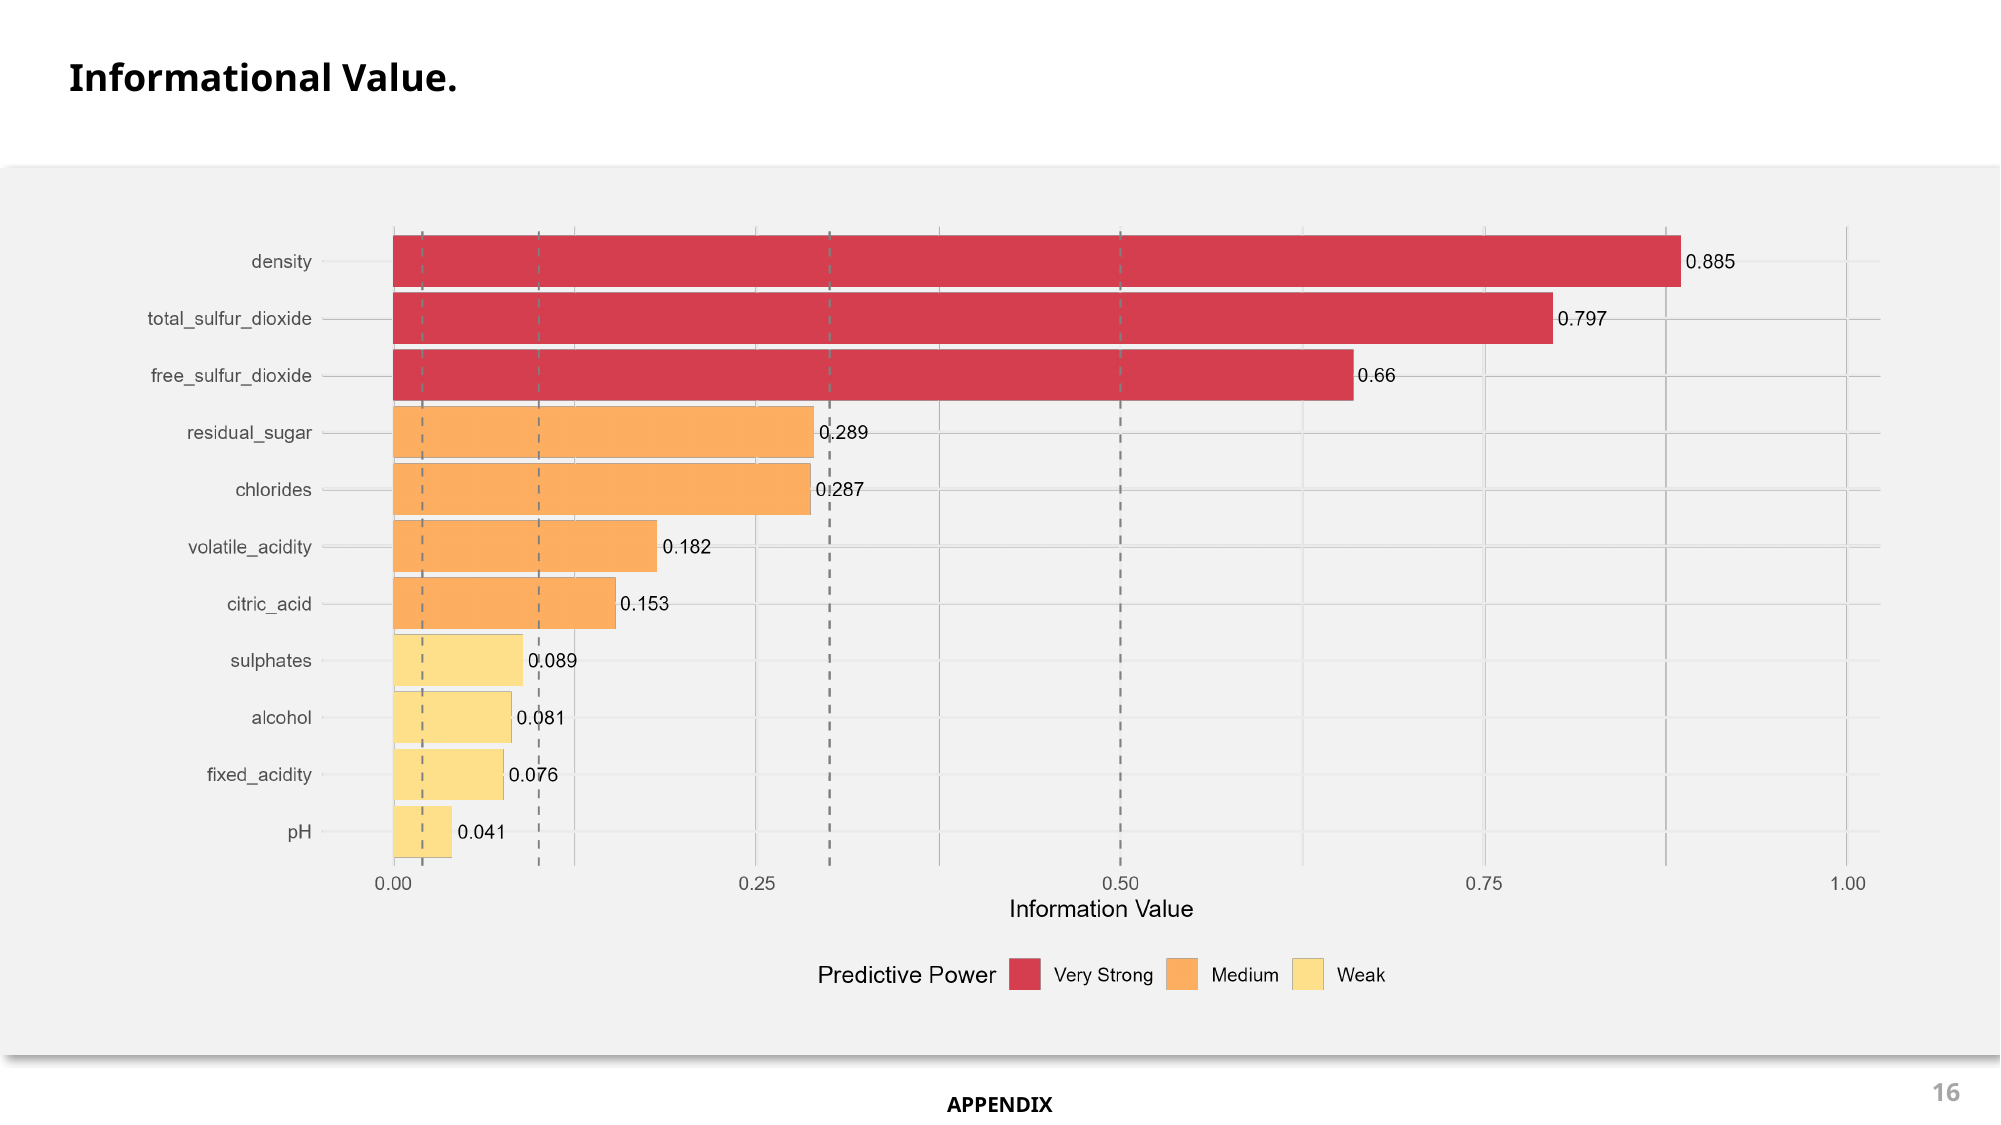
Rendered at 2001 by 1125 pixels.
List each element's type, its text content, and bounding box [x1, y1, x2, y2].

text_box [0, 167, 2000, 1056]
list Informational Value. [54, 40, 1816, 113]
picture [108, 143, 1892, 1015]
